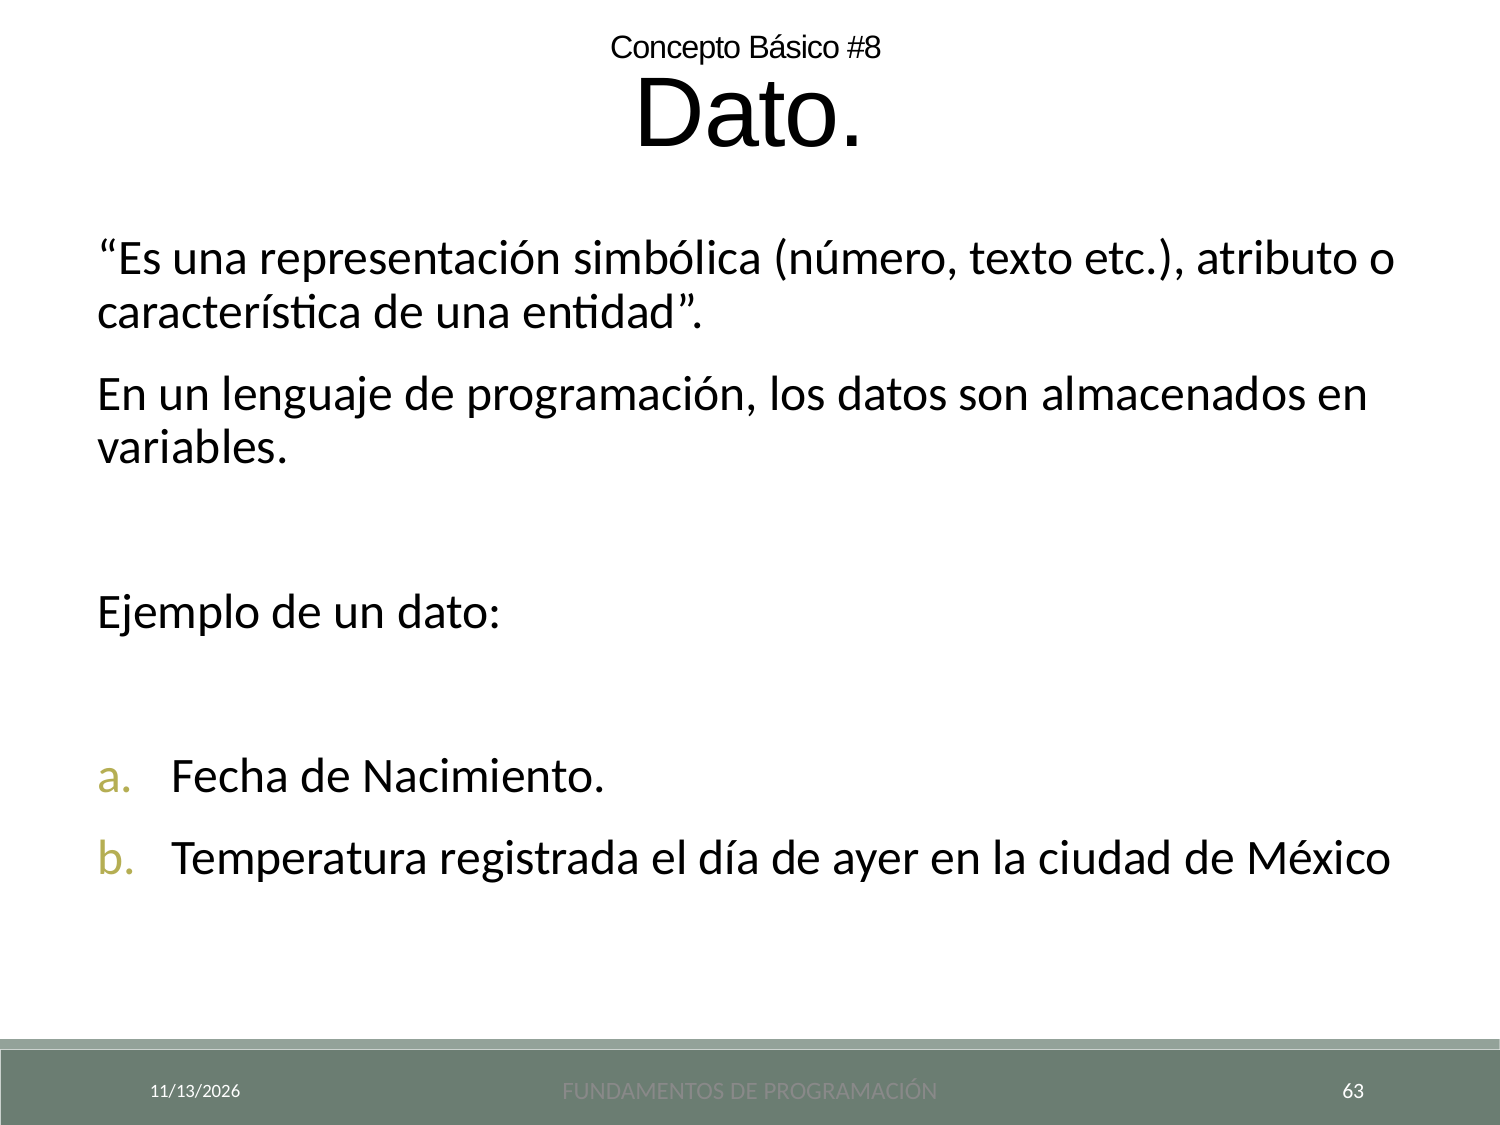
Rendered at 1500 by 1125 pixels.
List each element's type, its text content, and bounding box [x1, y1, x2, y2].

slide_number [134, 1059, 440, 1120]
slide_number 63 [1217, 1059, 1380, 1120]
title Concepto Básico #8 Dato. [0, 24, 1500, 174]
footer Fundamentos de Programación [453, 1059, 1047, 1120]
list “Es una representación simbólica (número, texto etc.), atributo o característica de una entidad”. En un lenguaje de programación, los datos son almacenados en variables. Ejemplo de un dato: Fecha de Nacimiento. Temperatura registrada el día de ayer en la ciudad de México [97, 224, 1448, 900]
